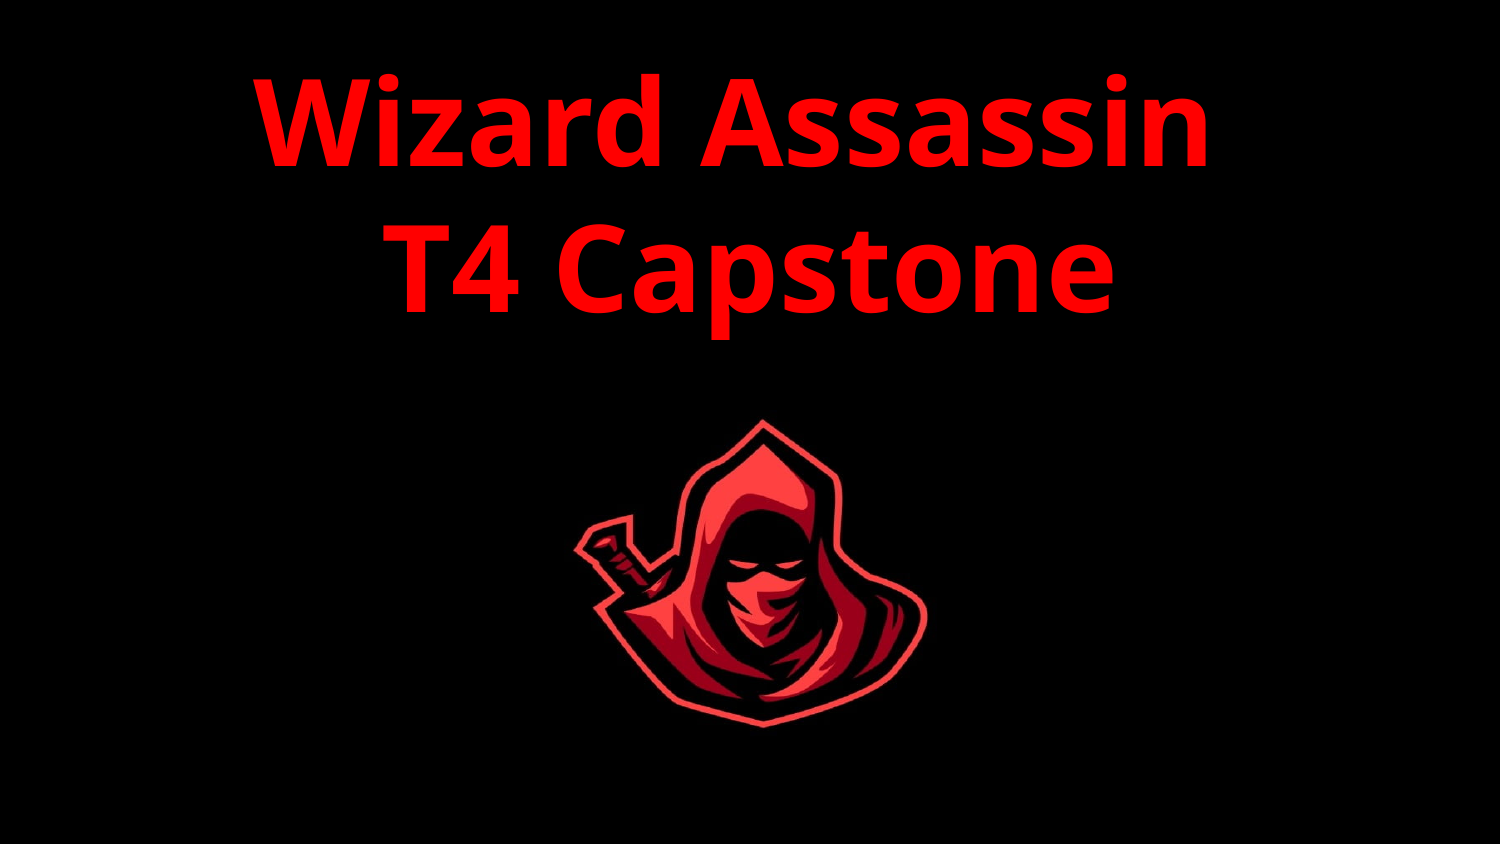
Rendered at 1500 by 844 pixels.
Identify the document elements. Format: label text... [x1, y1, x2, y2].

picture [484, 339, 1016, 806]
title Wizard Assassin T4 Capstone [0, 30, 1500, 300]
